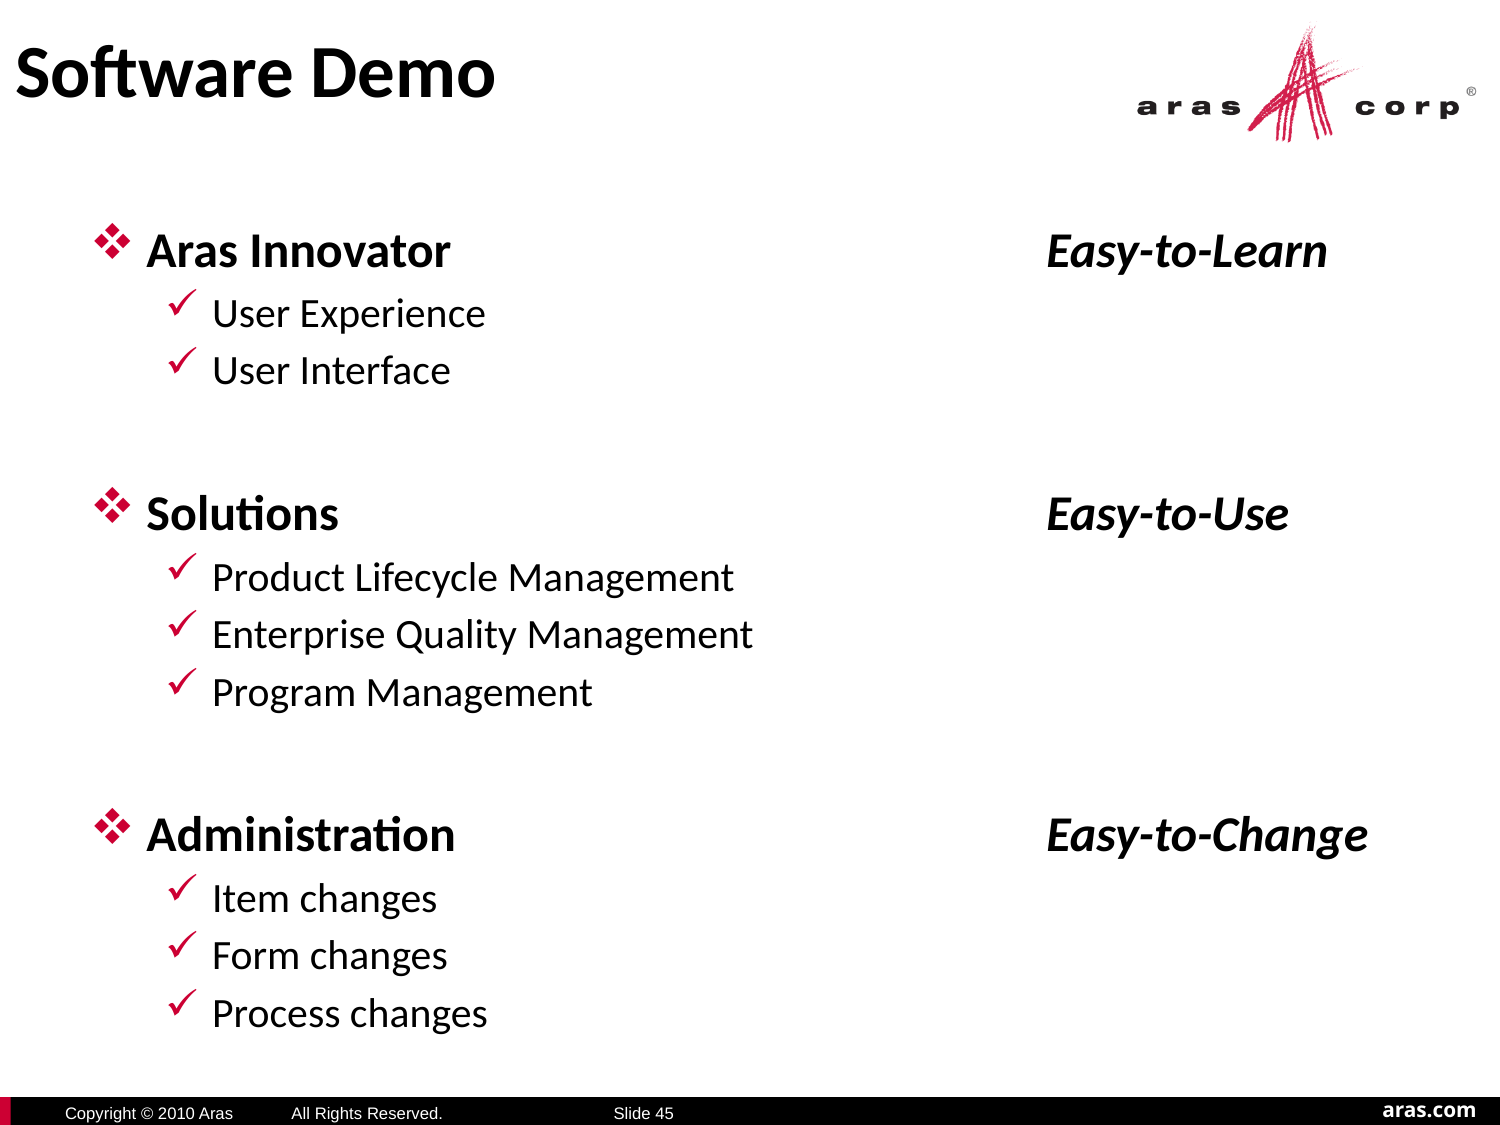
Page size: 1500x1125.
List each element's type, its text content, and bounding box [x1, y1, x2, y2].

picture [1128, 2, 1488, 155]
list Aras Innovator Easy-to-Learn User Experience User Interface Solutions Easy-to-Use Product Lifecycle Management Enterprise Quality Management Program Management Administration Easy-to-Change Item changes Form changes Process changes [74, 216, 1425, 1052]
title Software Demo [0, 0, 1187, 147]
slide_number Slide 45 [613, 1102, 927, 1125]
